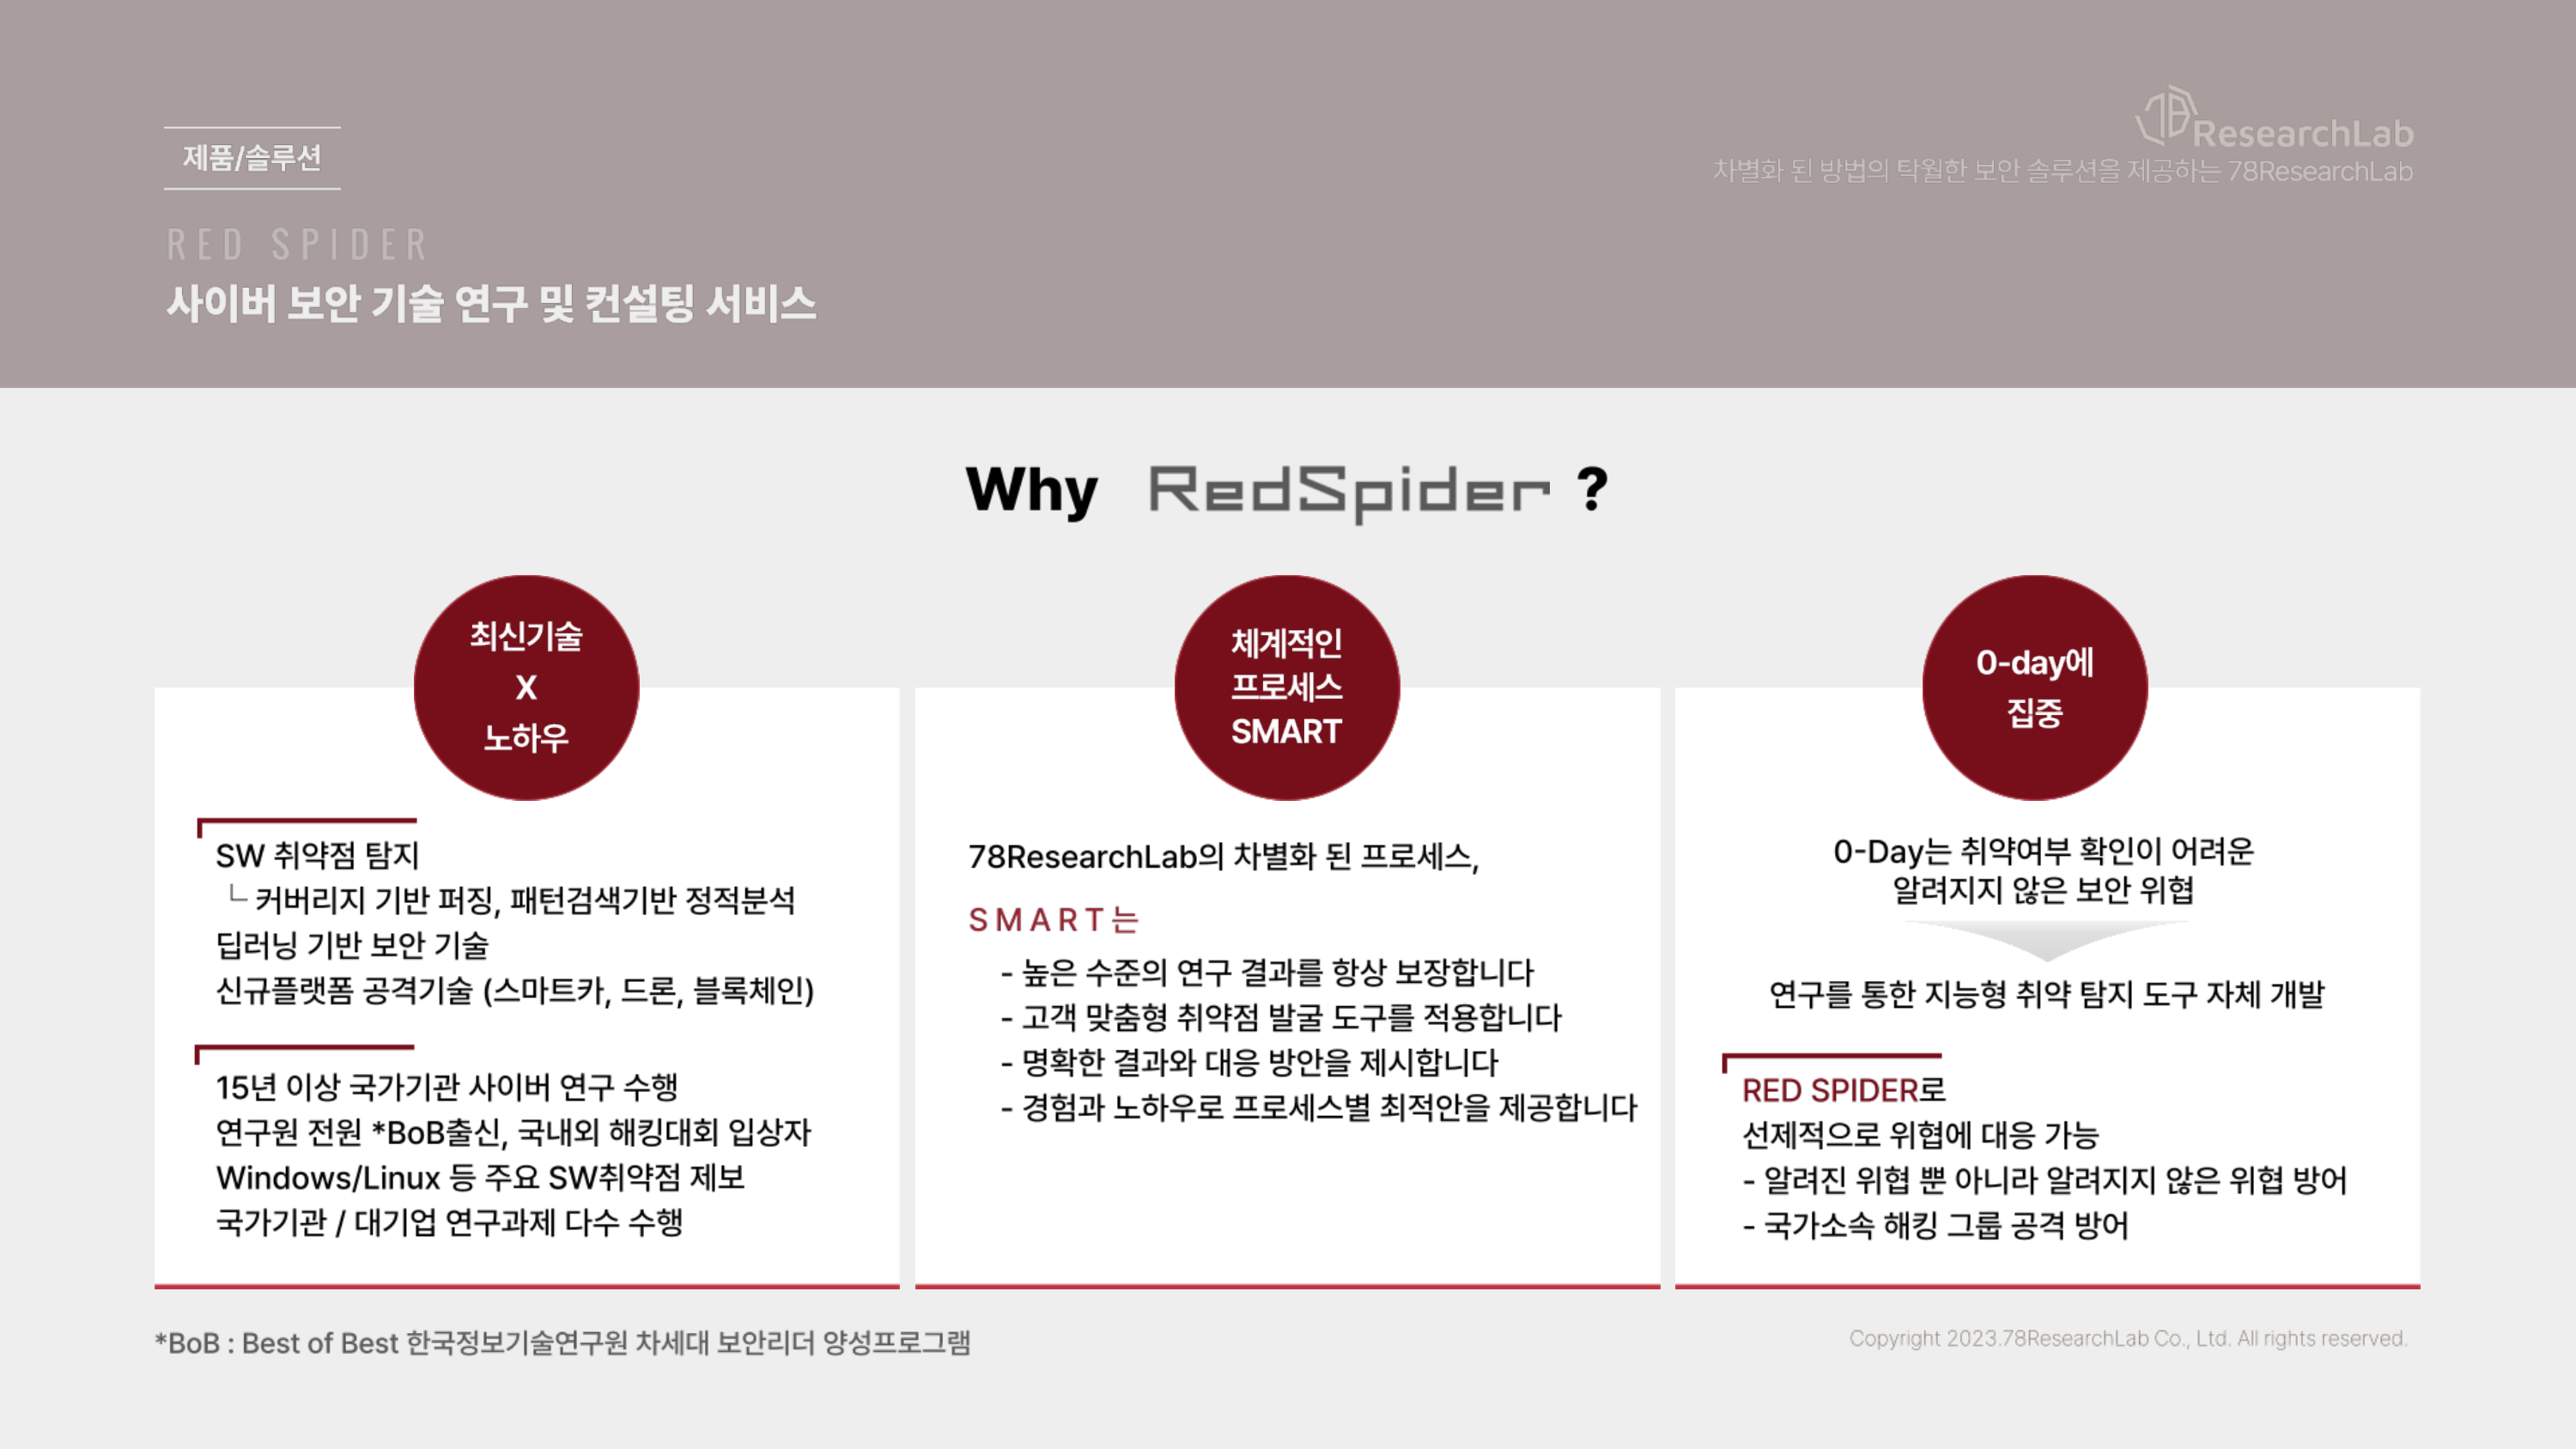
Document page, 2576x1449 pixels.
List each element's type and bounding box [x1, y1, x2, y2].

text_box [1175, 575, 1401, 801]
picture [1708, 823, 2269, 924]
text_box [1899, 920, 2197, 962]
picture [210, 829, 831, 1031]
picture [209, 1061, 828, 1257]
picture [1507, 147, 2427, 202]
text_box [164, 124, 341, 132]
text_box [164, 185, 341, 193]
picture [1737, 1064, 2364, 1265]
picture [150, 1320, 986, 1378]
text_box [1721, 1052, 1942, 1074]
text_box [1675, 688, 2421, 1289]
text_box [0, 0, 2576, 388]
text_box [1129, 428, 1550, 561]
picture [1708, 967, 2342, 1028]
text_box [414, 575, 640, 801]
text_box [193, 1044, 415, 1065]
text_box [155, 688, 900, 1289]
picture [187, 437, 1129, 553]
text_box [2134, 83, 2414, 146]
text_box [197, 817, 417, 839]
picture [161, 133, 337, 188]
picture [1550, 437, 1638, 553]
text_box [1923, 575, 2149, 801]
picture [1354, 1321, 2420, 1362]
text_box [915, 688, 1661, 1289]
picture [963, 829, 1653, 1192]
picture [157, 215, 840, 349]
